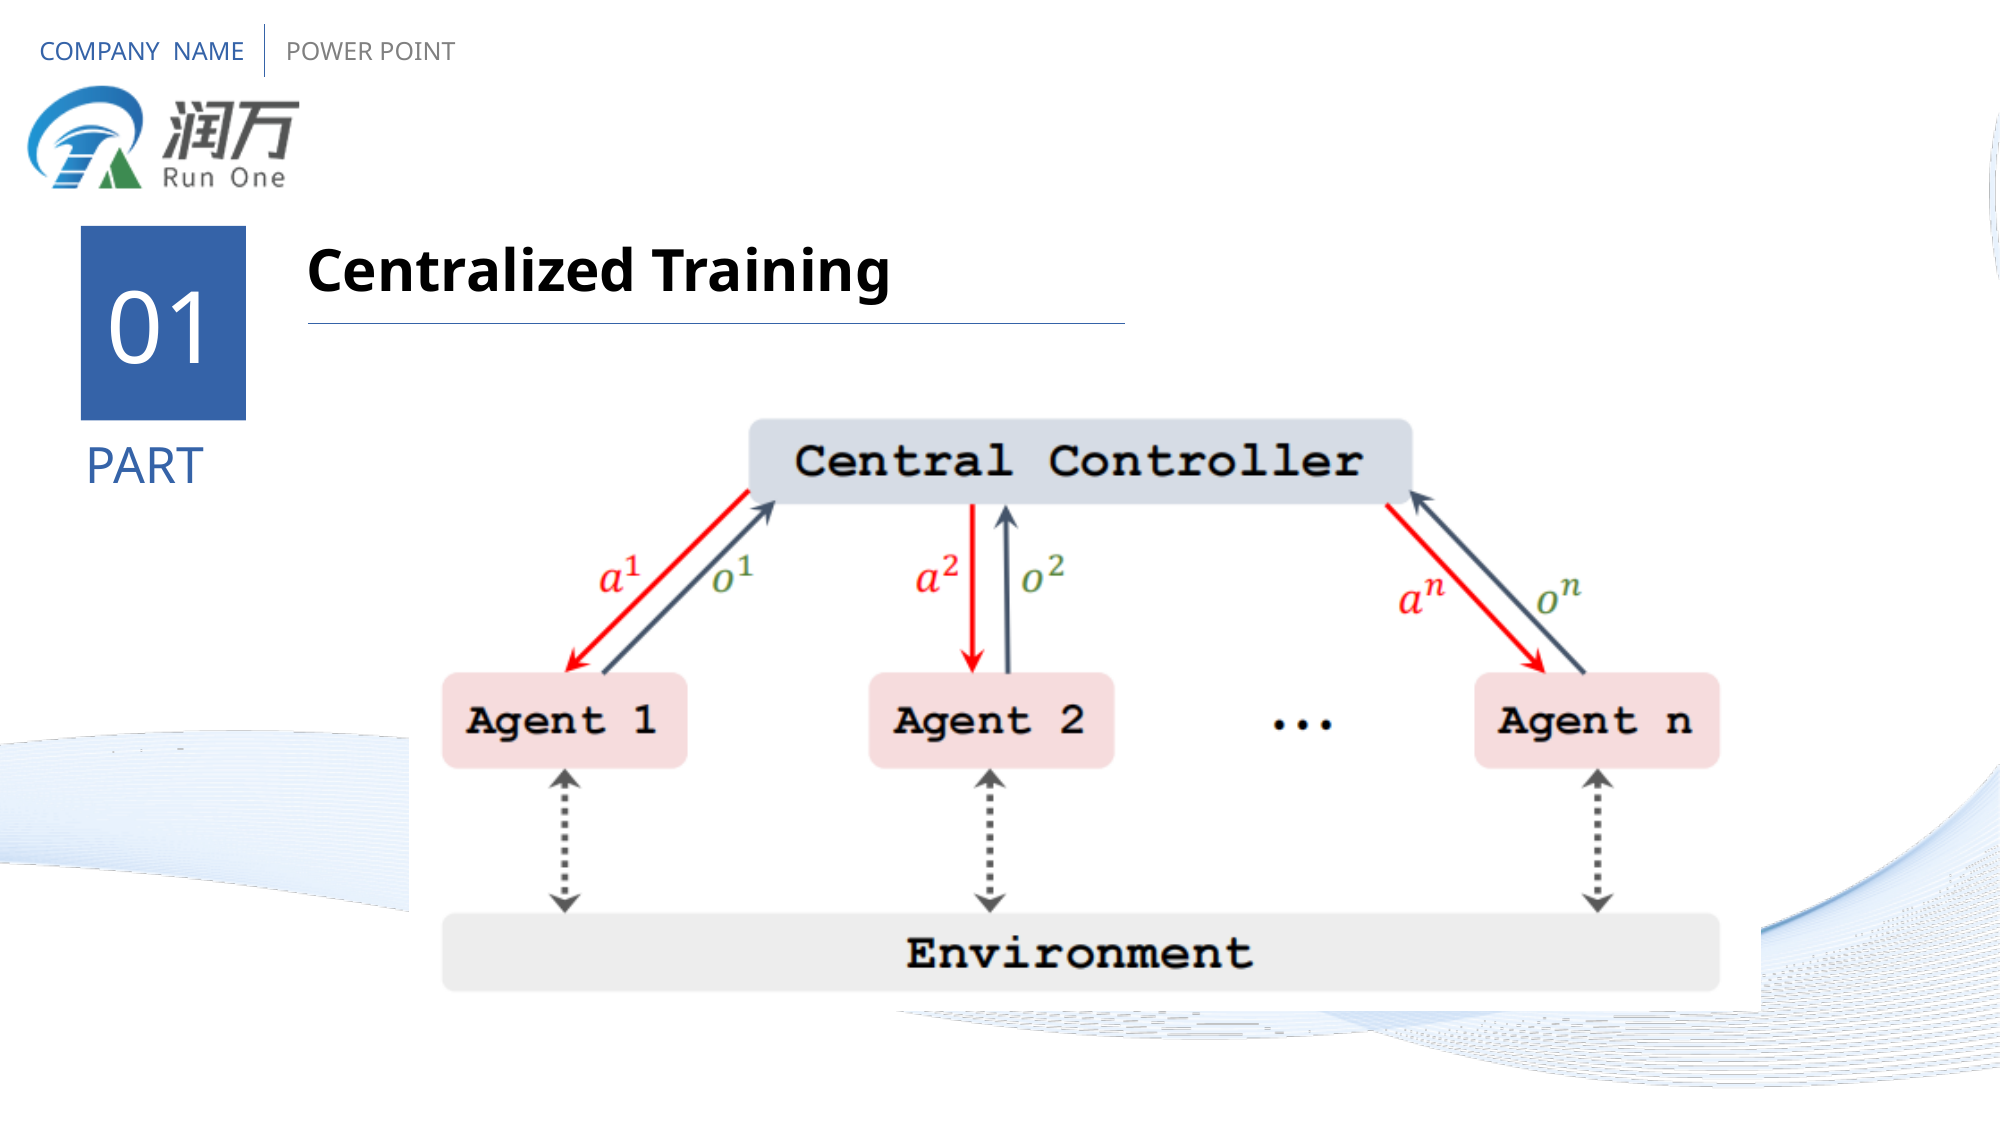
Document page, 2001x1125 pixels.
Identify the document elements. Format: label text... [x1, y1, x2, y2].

text_box Centralized Training [291, 226, 1648, 311]
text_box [19, 24, 474, 77]
picture [0, 0, 2000, 1125]
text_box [70, 240, 256, 503]
